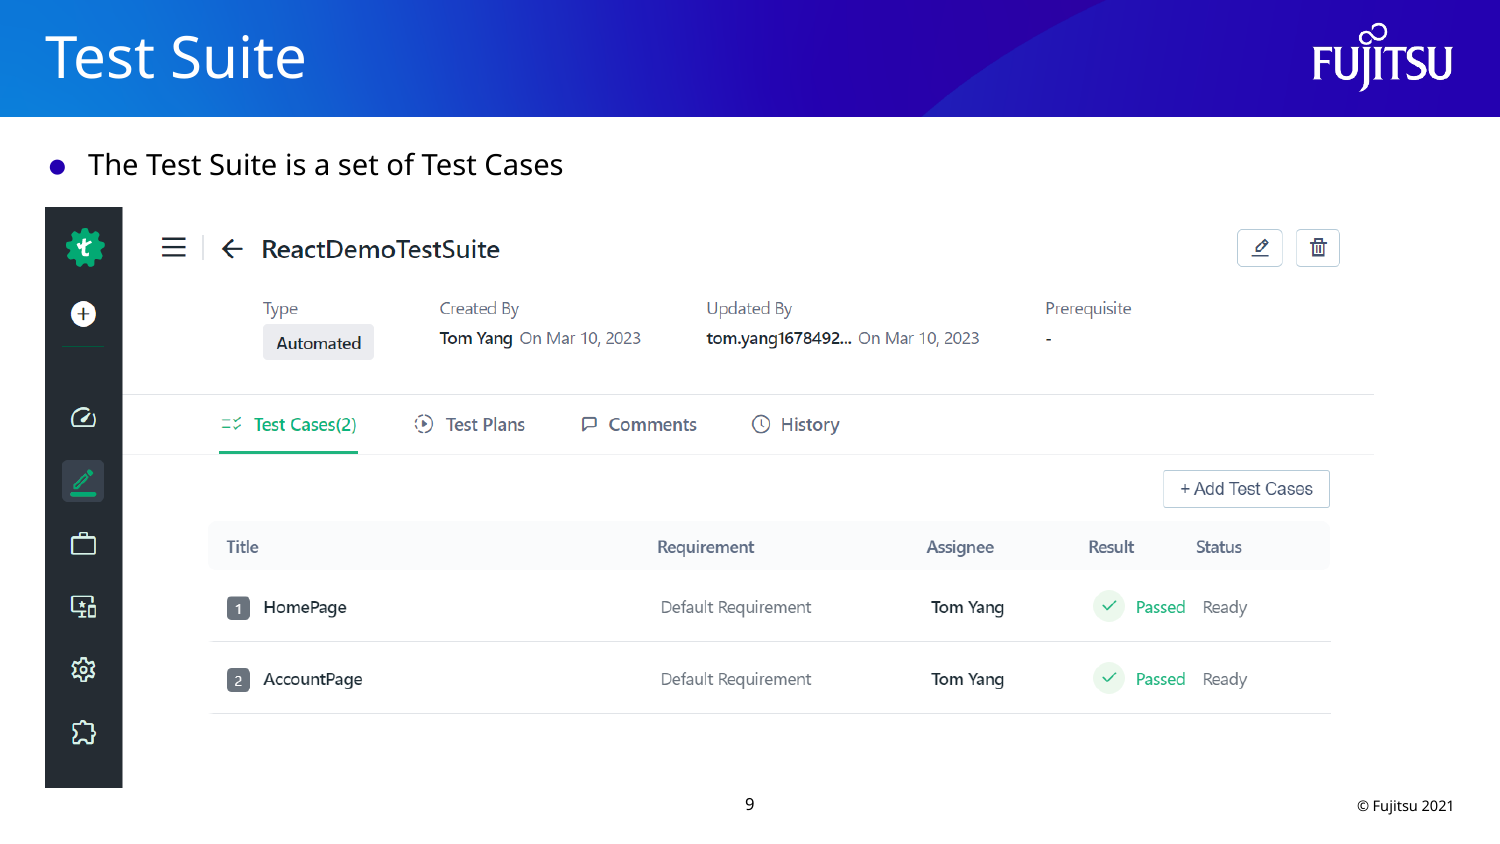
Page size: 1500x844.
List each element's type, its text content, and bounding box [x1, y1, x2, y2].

title Test Suite [45, 28, 1291, 92]
picture [45, 207, 1374, 789]
list The Test Suite is a set of Test Cases [46, 150, 1454, 183]
picture [0, 0, 1500, 117]
